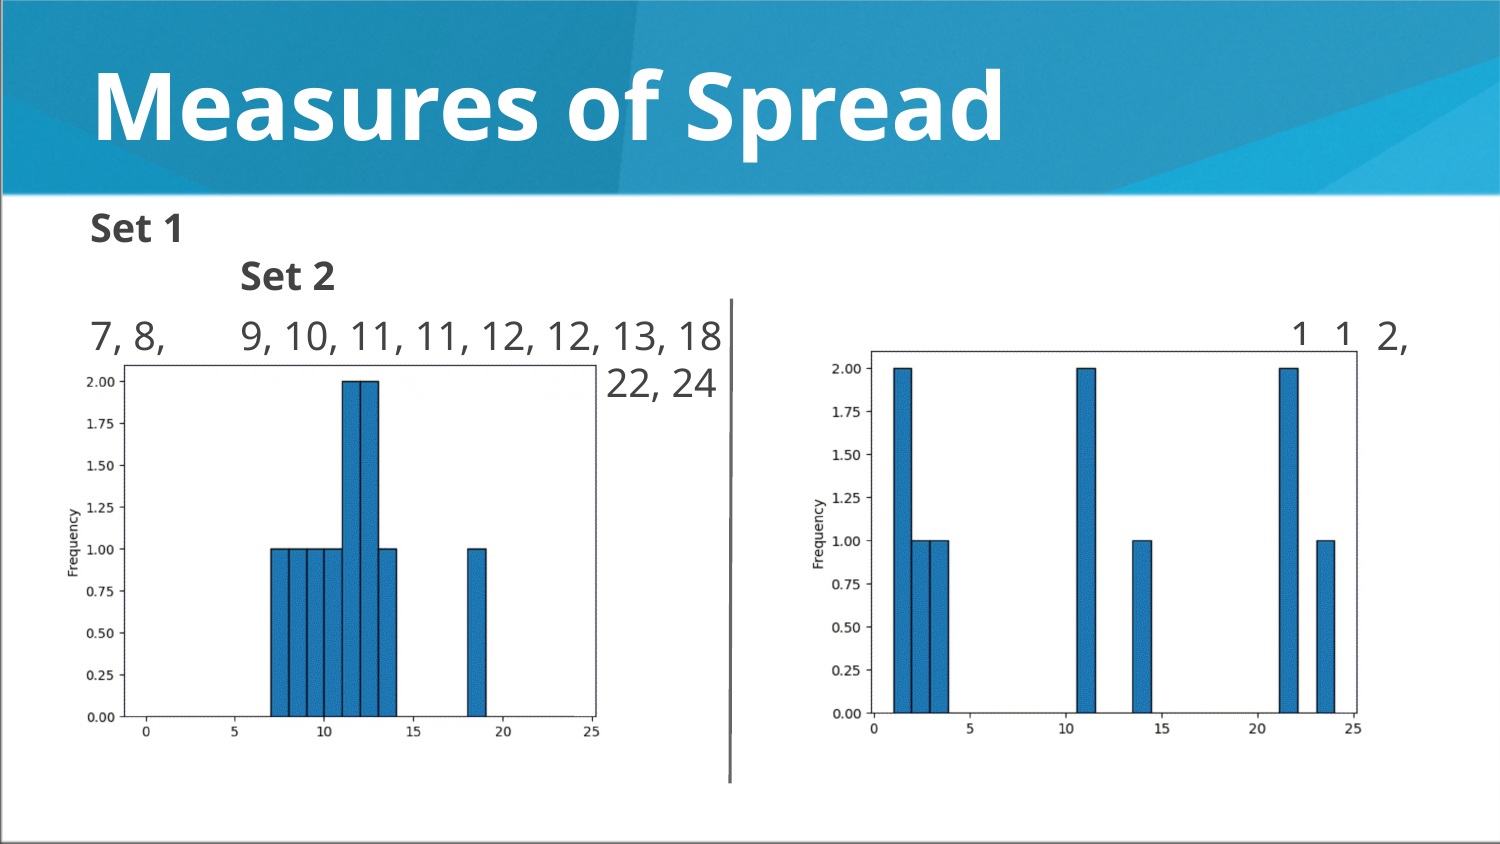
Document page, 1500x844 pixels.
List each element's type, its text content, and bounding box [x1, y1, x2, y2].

list Set 1 Set 2 7, 8, 9, 10, 11, 11, 12, 12, 13, 18 1, 1, 2, 3, 11, 11, 14, 22, 22, 24 Standard Deviation = 3.07 Standard Deviation = 9.21 [75, 188, 1432, 750]
title Measures of Spread [75, 33, 1425, 175]
picture [0, 0, 1500, 844]
